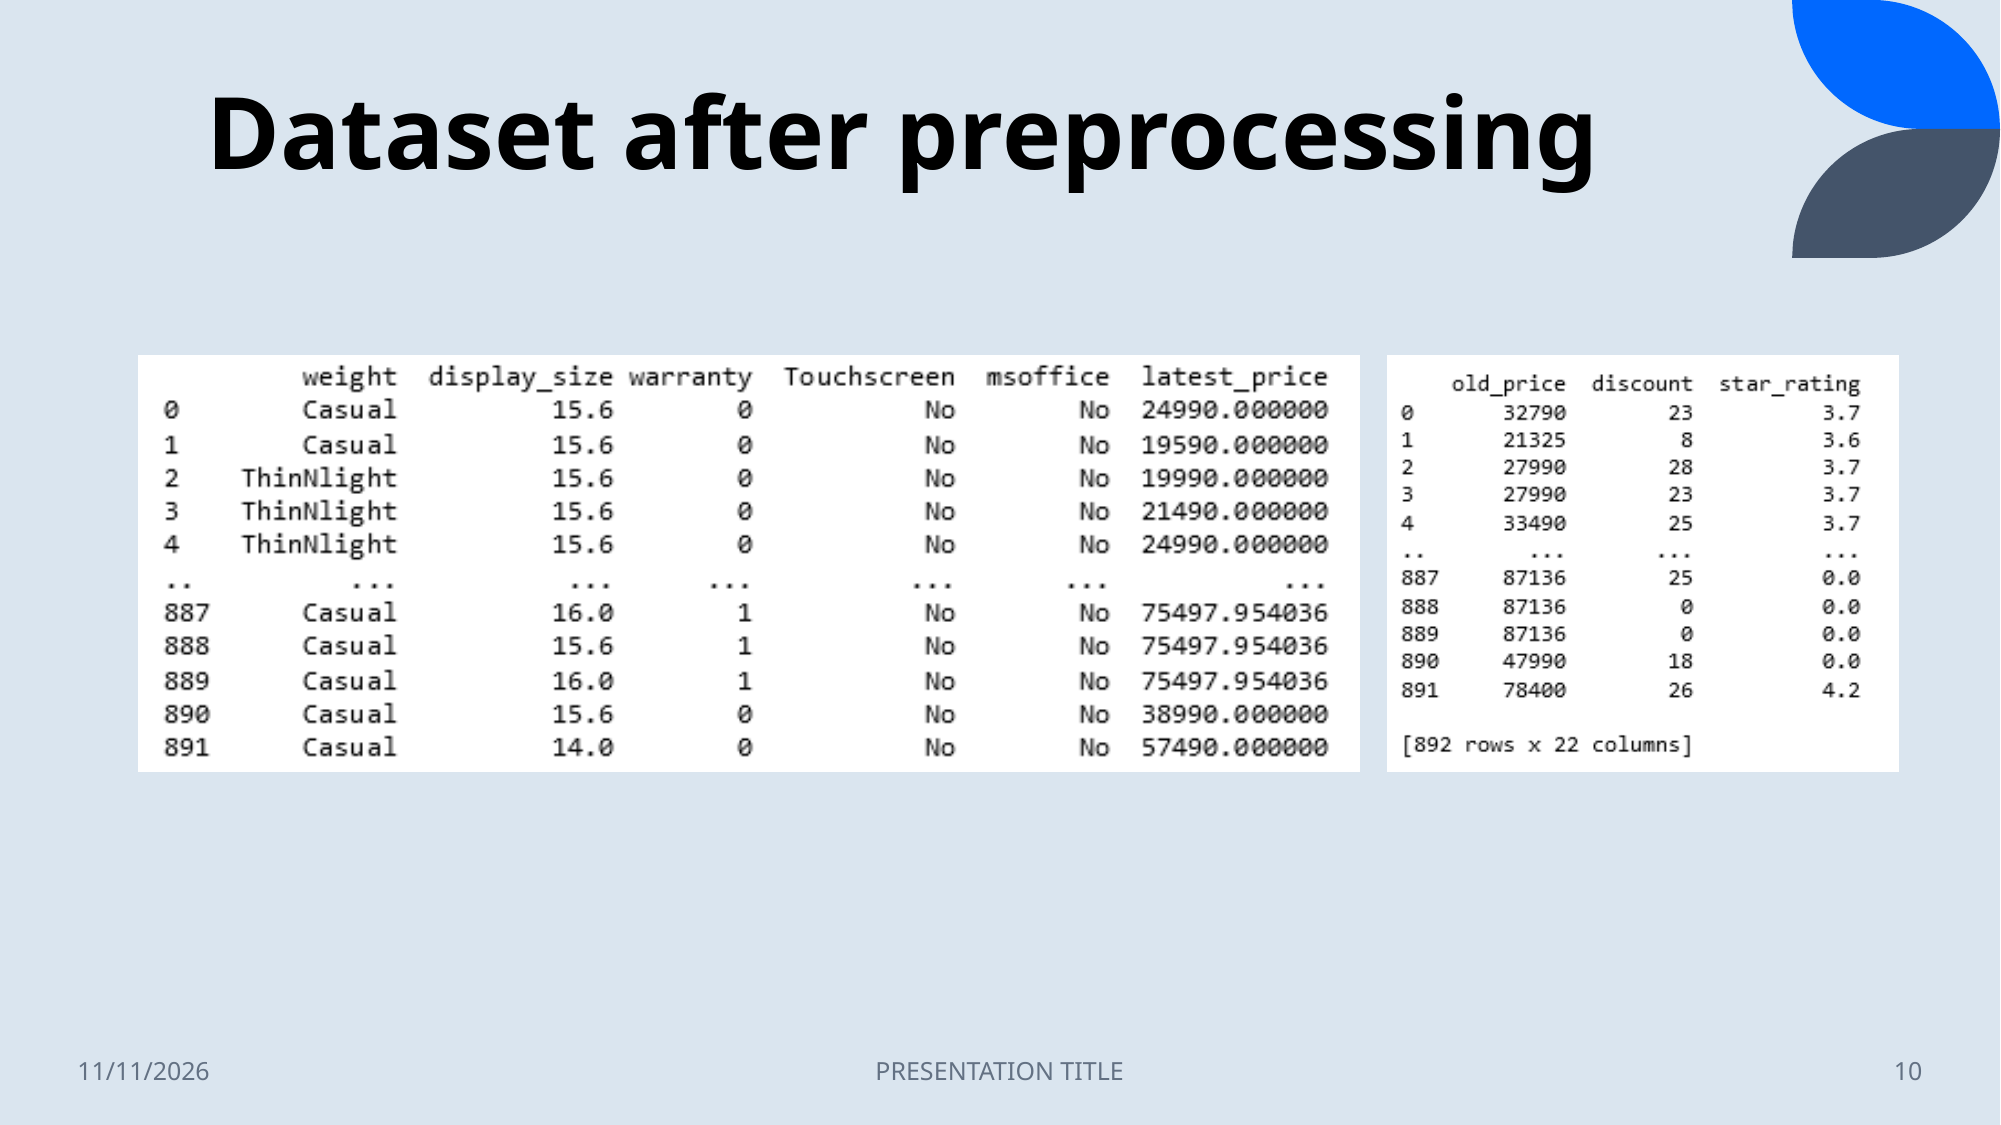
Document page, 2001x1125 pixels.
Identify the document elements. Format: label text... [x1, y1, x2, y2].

picture [138, 355, 1360, 773]
footer PRESENTATION TITLE [662, 1042, 1338, 1103]
picture [1387, 355, 1899, 773]
slide_number 10 [1665, 1042, 1938, 1103]
title Dataset after preprocessing [191, 55, 1796, 199]
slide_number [62, 1042, 342, 1103]
